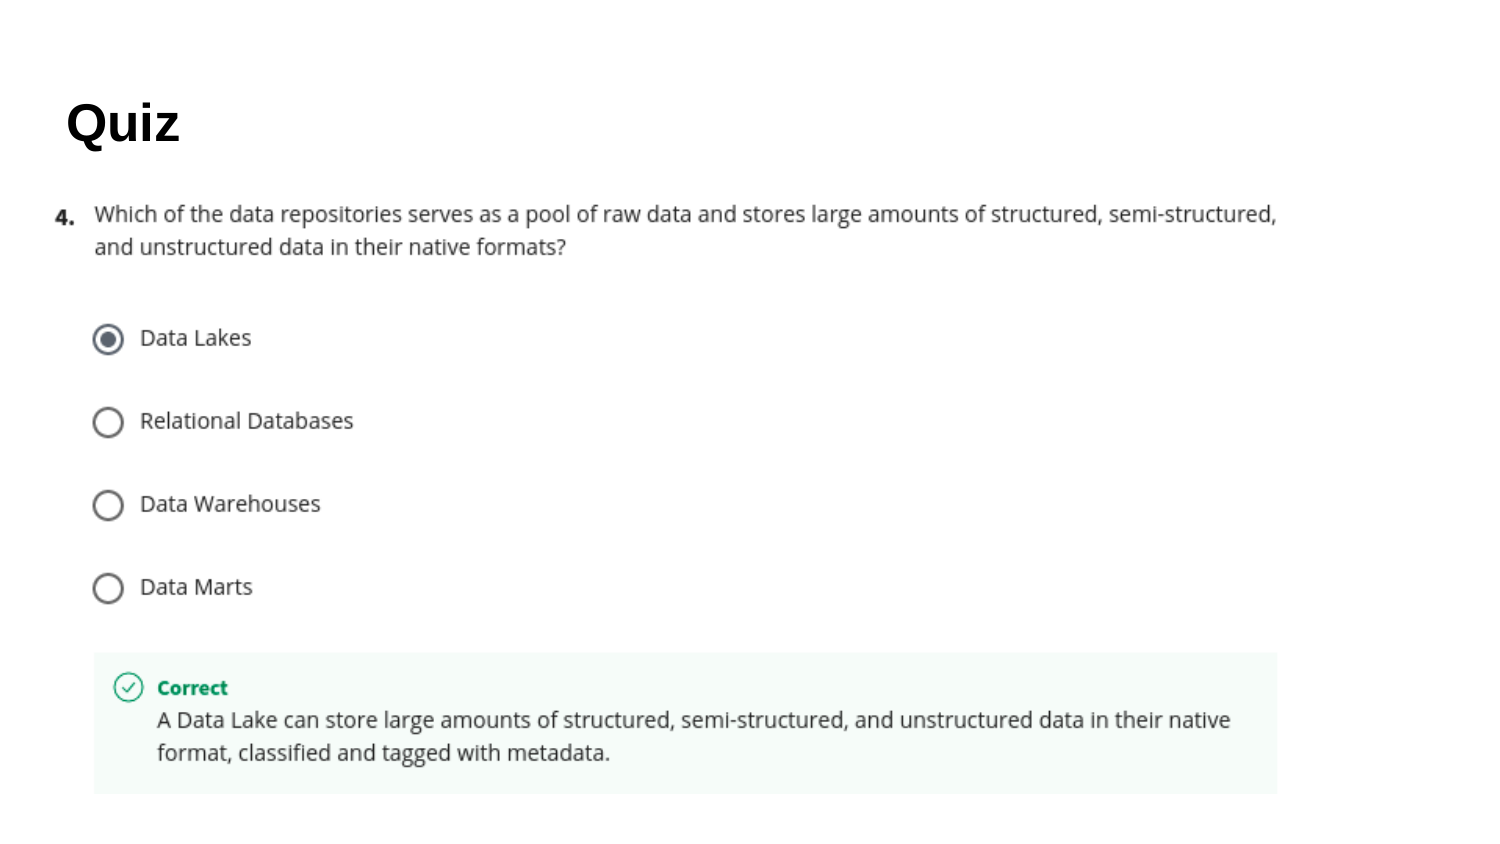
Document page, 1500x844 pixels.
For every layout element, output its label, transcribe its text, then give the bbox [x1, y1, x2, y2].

picture [24, 191, 1279, 794]
title Quiz [51, 72, 1449, 167]
